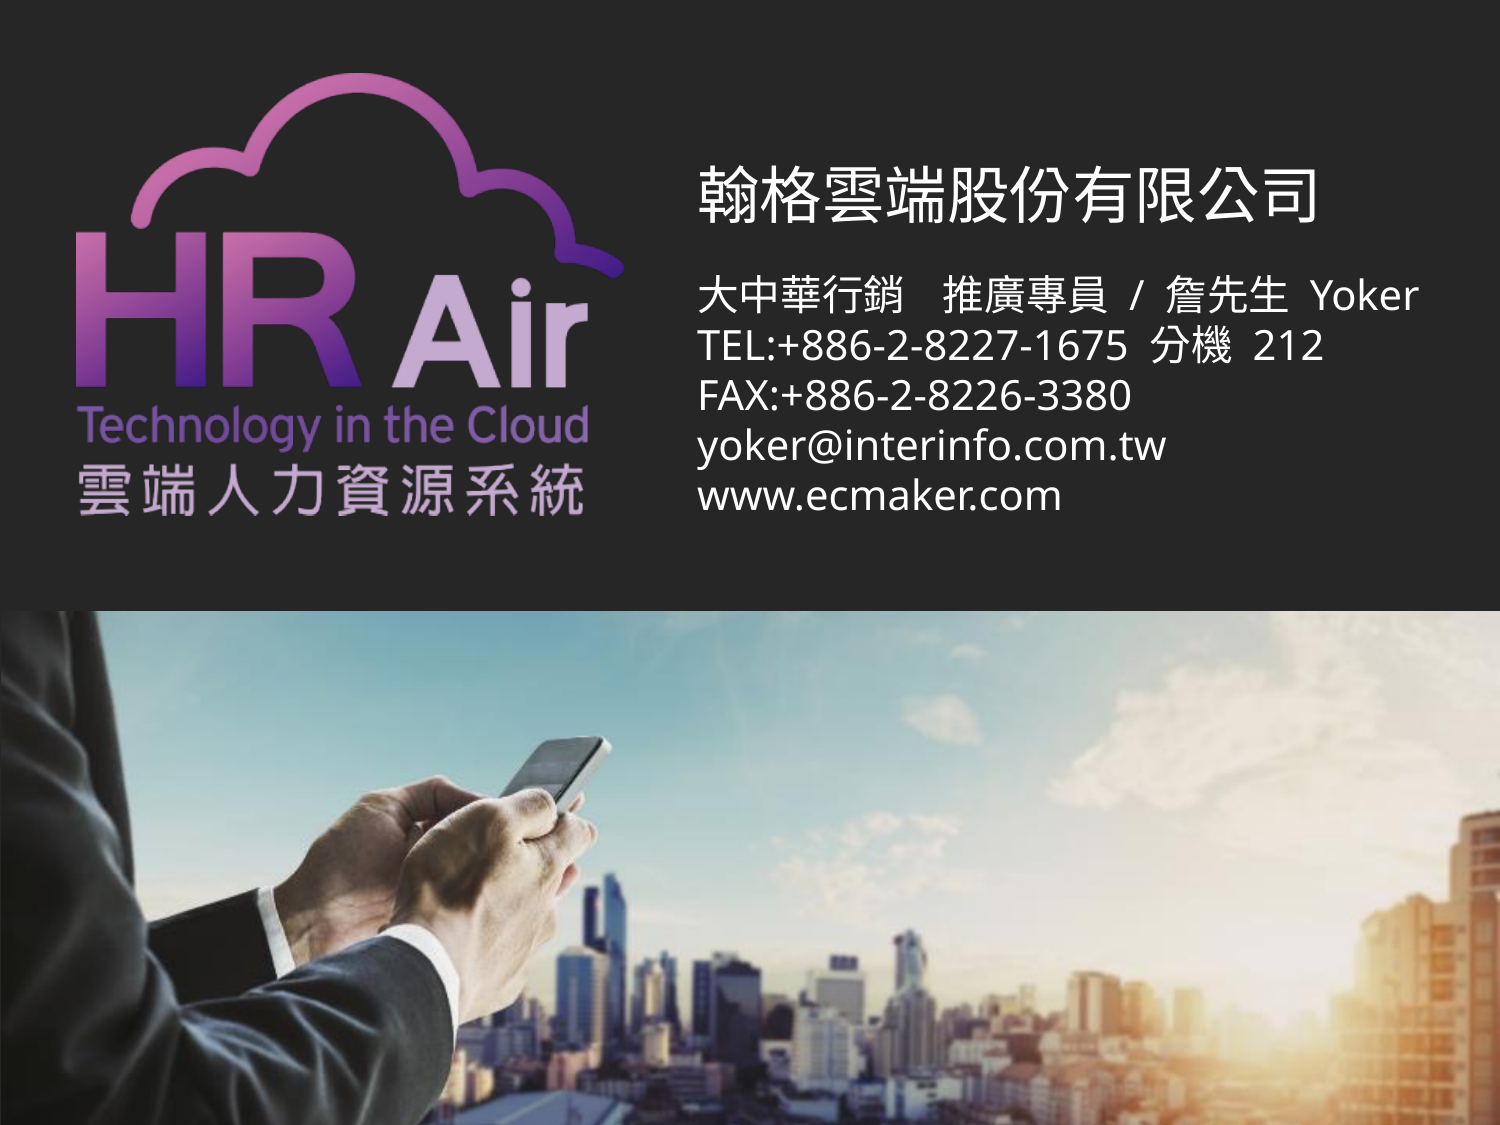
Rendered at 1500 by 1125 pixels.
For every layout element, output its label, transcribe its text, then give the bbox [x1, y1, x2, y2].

text_box 翰格雲端股份有限公司 大中華行銷 推廣專員 / 詹先生 Yoker TEL:+886-2-8227-1675 分機 212 FAX:+886-2-8226-3380 yoker@interinfo.com.tw www.ecmaker.com [682, 148, 1435, 527]
picture [0, 611, 1500, 1125]
picture [76, 72, 624, 516]
